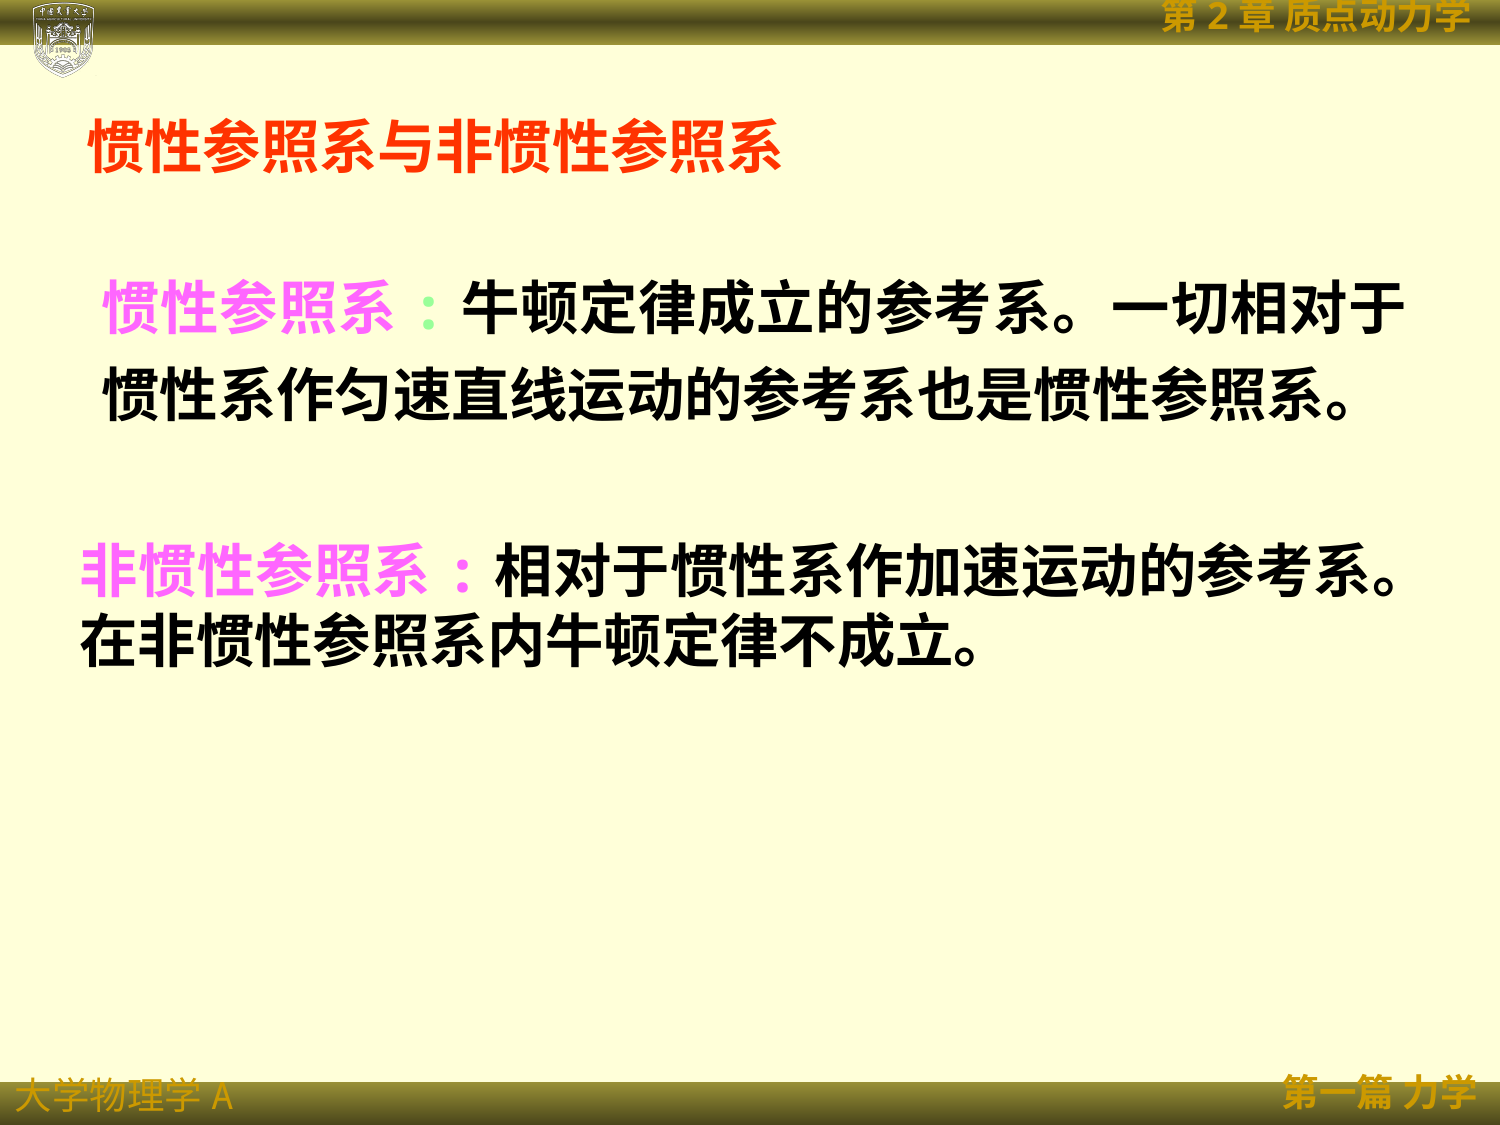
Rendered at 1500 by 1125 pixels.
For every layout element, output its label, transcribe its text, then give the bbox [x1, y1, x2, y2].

text_box 惯性参照系与非惯性参照系 [71, 102, 1337, 188]
text_box 惯性参照系:牛顿定律成立的参考系。一切相对于惯性系作匀速直线运动的参考系也是惯性参照系。 [86, 246, 1422, 436]
text_box 非惯性参照系:相对于惯性系作加速运动的参考系。在非惯性参照系内牛顿定律不成立。 [64, 527, 1388, 682]
picture [29, 0, 97, 79]
